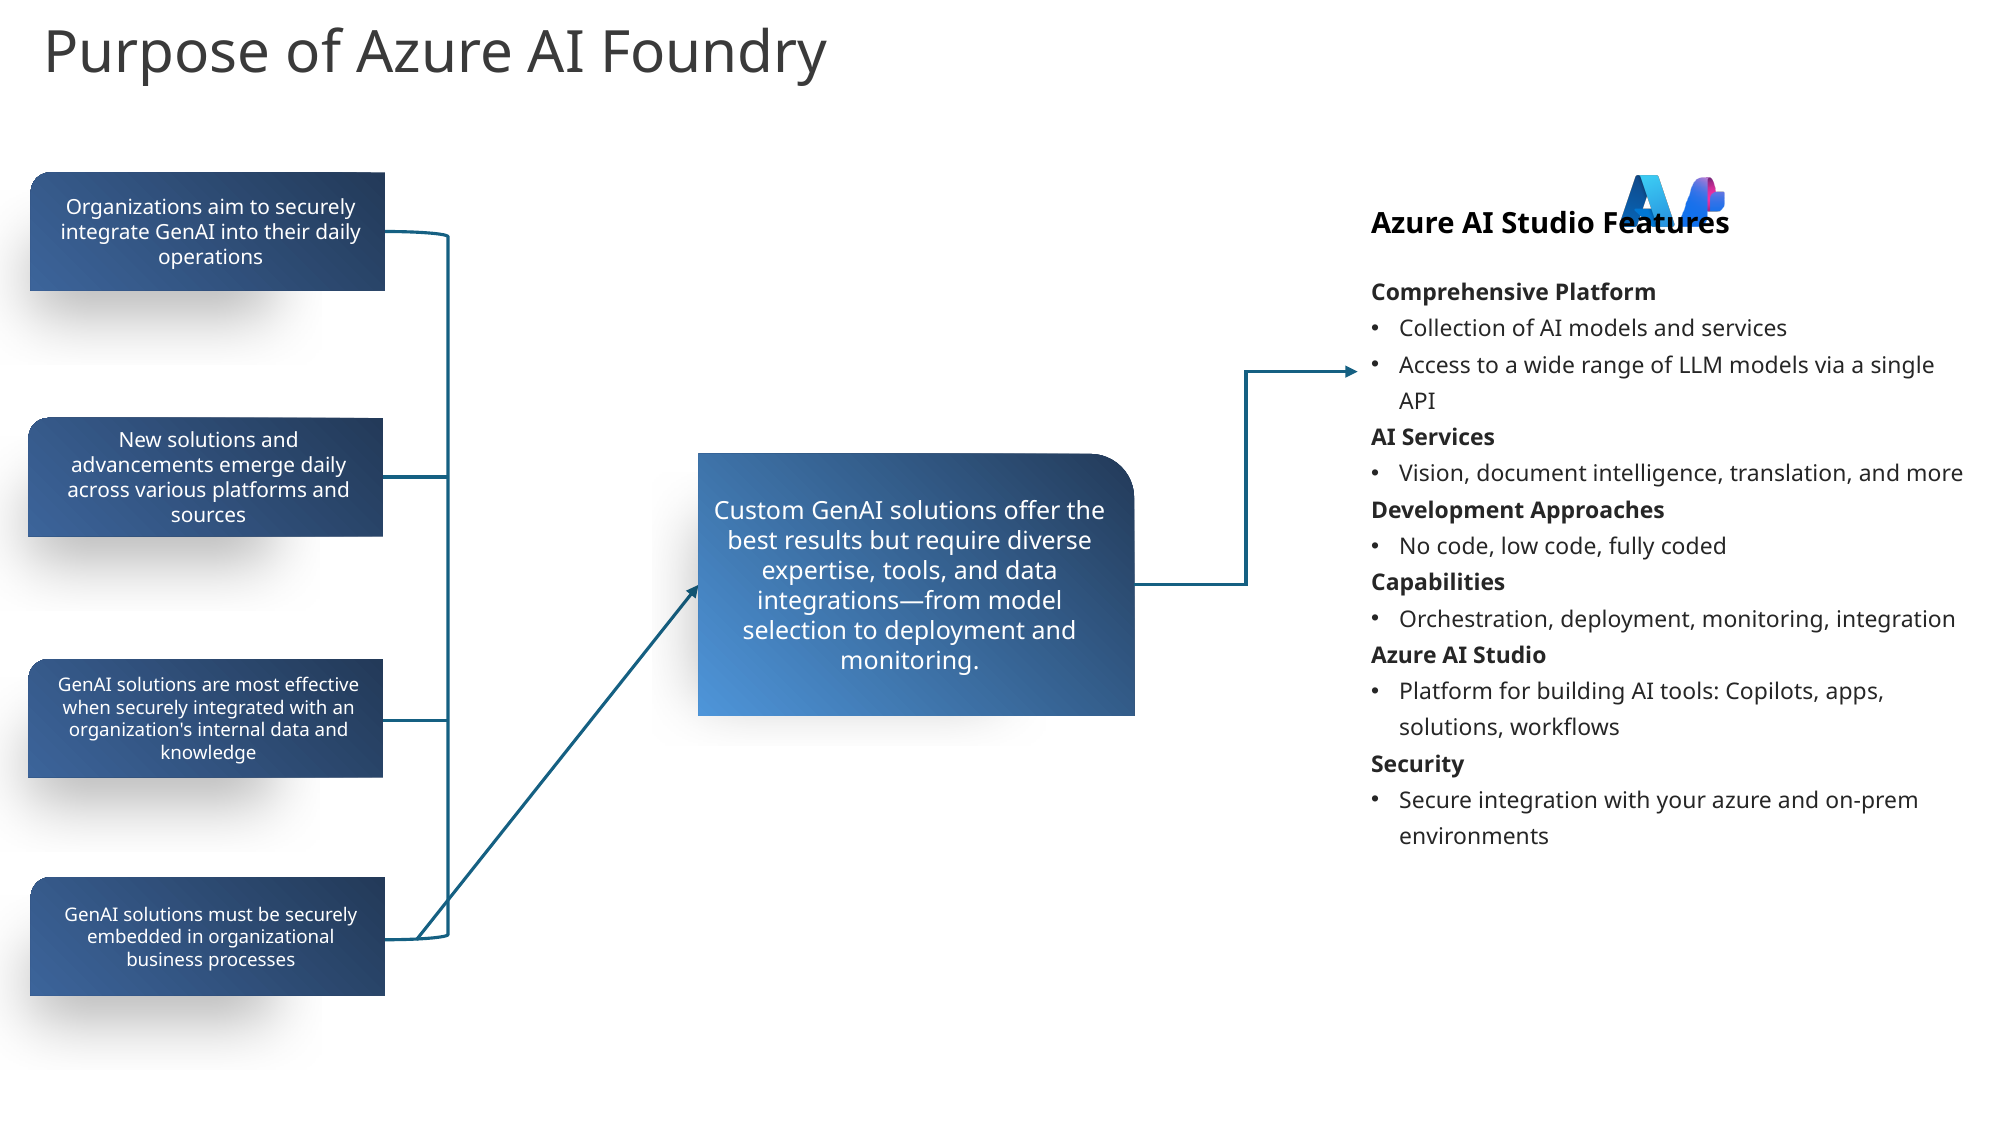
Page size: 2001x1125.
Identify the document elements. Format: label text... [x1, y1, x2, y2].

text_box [382, 230, 1135, 941]
text_box GenAI solutions must be securely embedded in organizational business processes [29, 875, 387, 997]
title Purpose of Azure AI Foundry [28, 4, 1754, 104]
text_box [1133, 171, 1979, 895]
text_box New solutions and advancements emerge daily across various platforms and sources [26, 416, 382, 538]
text_box Organizations aim to securely integrate GenAI into their daily operations [29, 170, 387, 293]
text_box GenAI solutions are most effective when securely integrated with an organization's internal data and knowledge [26, 657, 382, 779]
